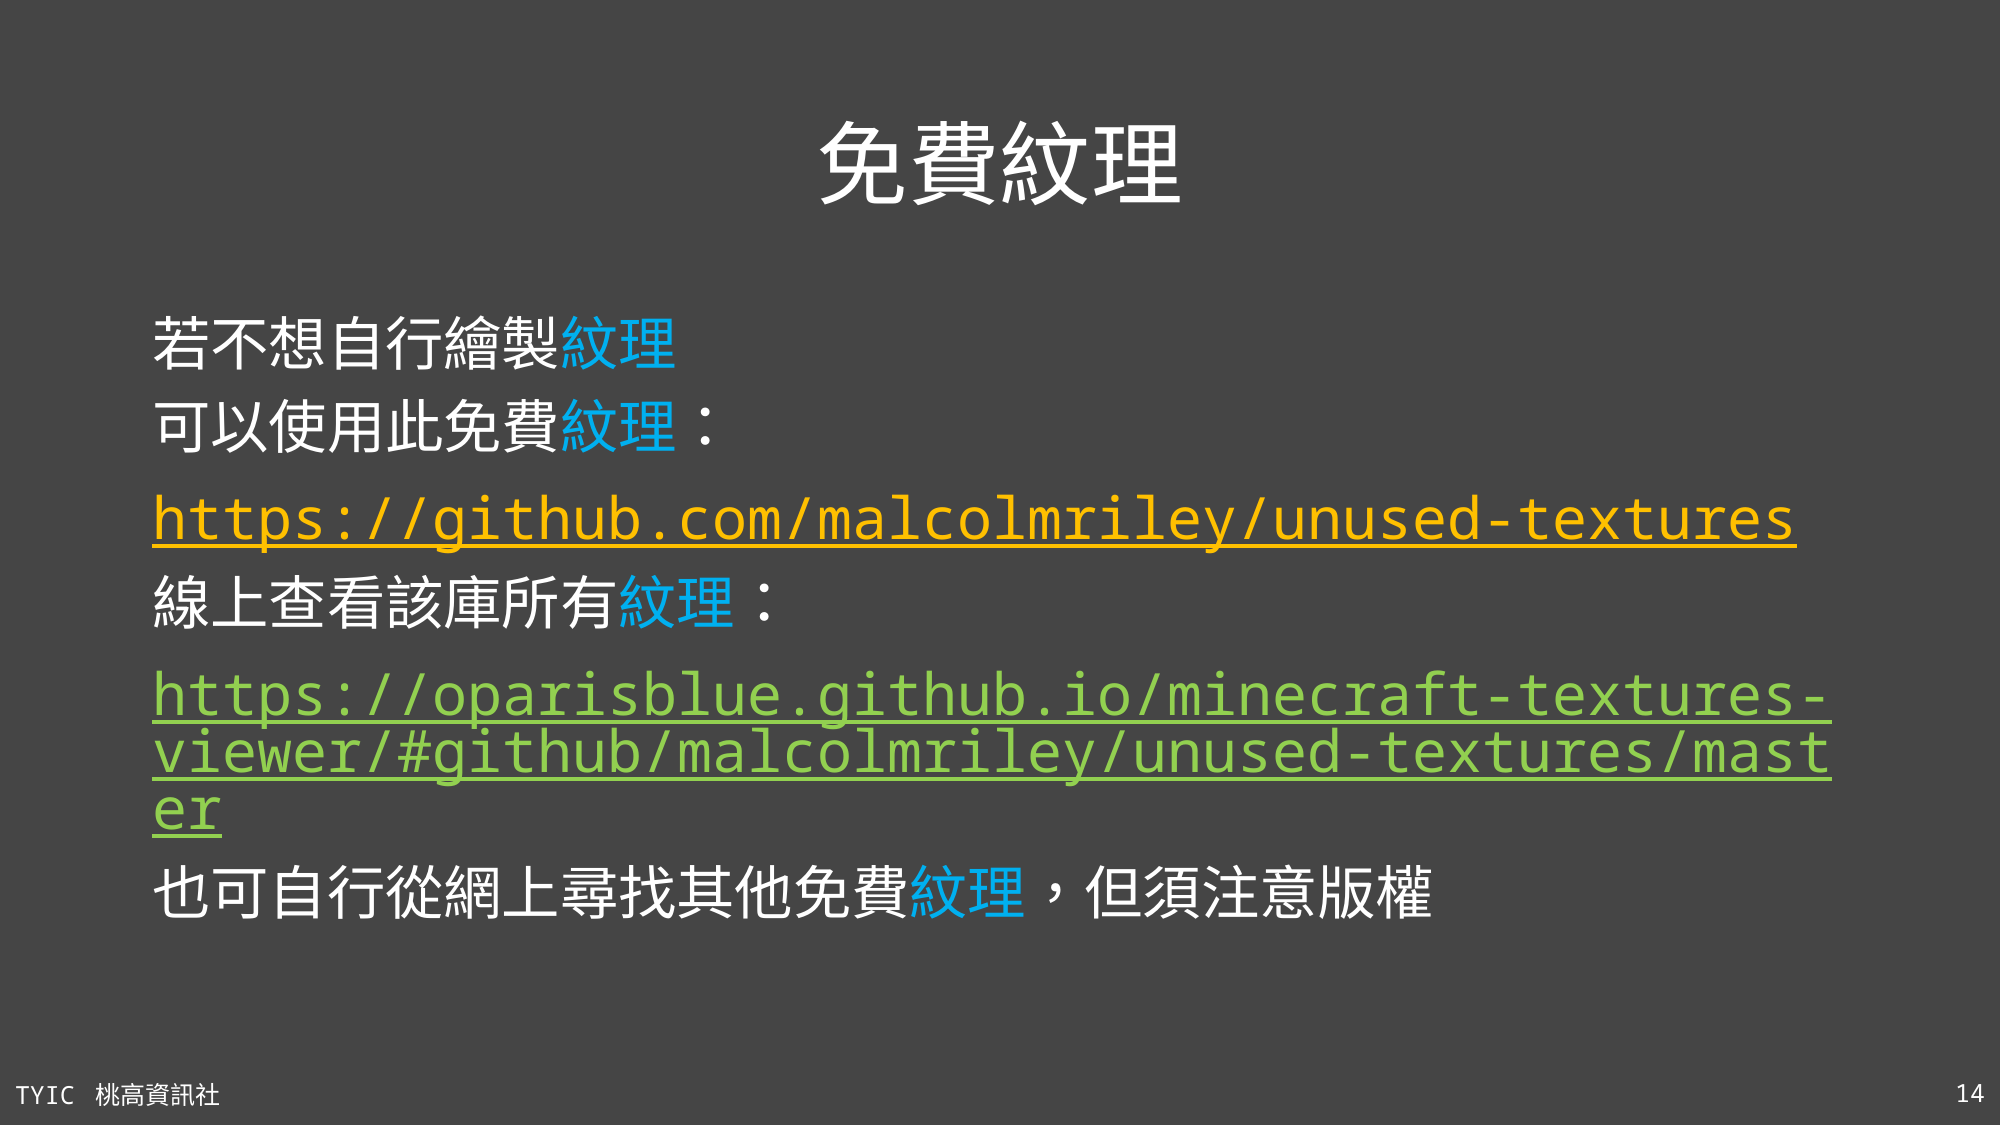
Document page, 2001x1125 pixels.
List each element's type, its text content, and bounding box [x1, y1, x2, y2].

title 免費紋理 [137, 59, 1863, 278]
list 若不想自行繪製紋理 可以使用此免費紋理： https://github.com/malcolmriley/unused-textures 線上查看該庫所有紋理： https://oparisblue.github.io/minecraft-textures-viewer/#github/malcolmriley/unused-textures/master 也可自行從網上尋找其他免費紋理，但須注意版權 [137, 307, 1863, 918]
